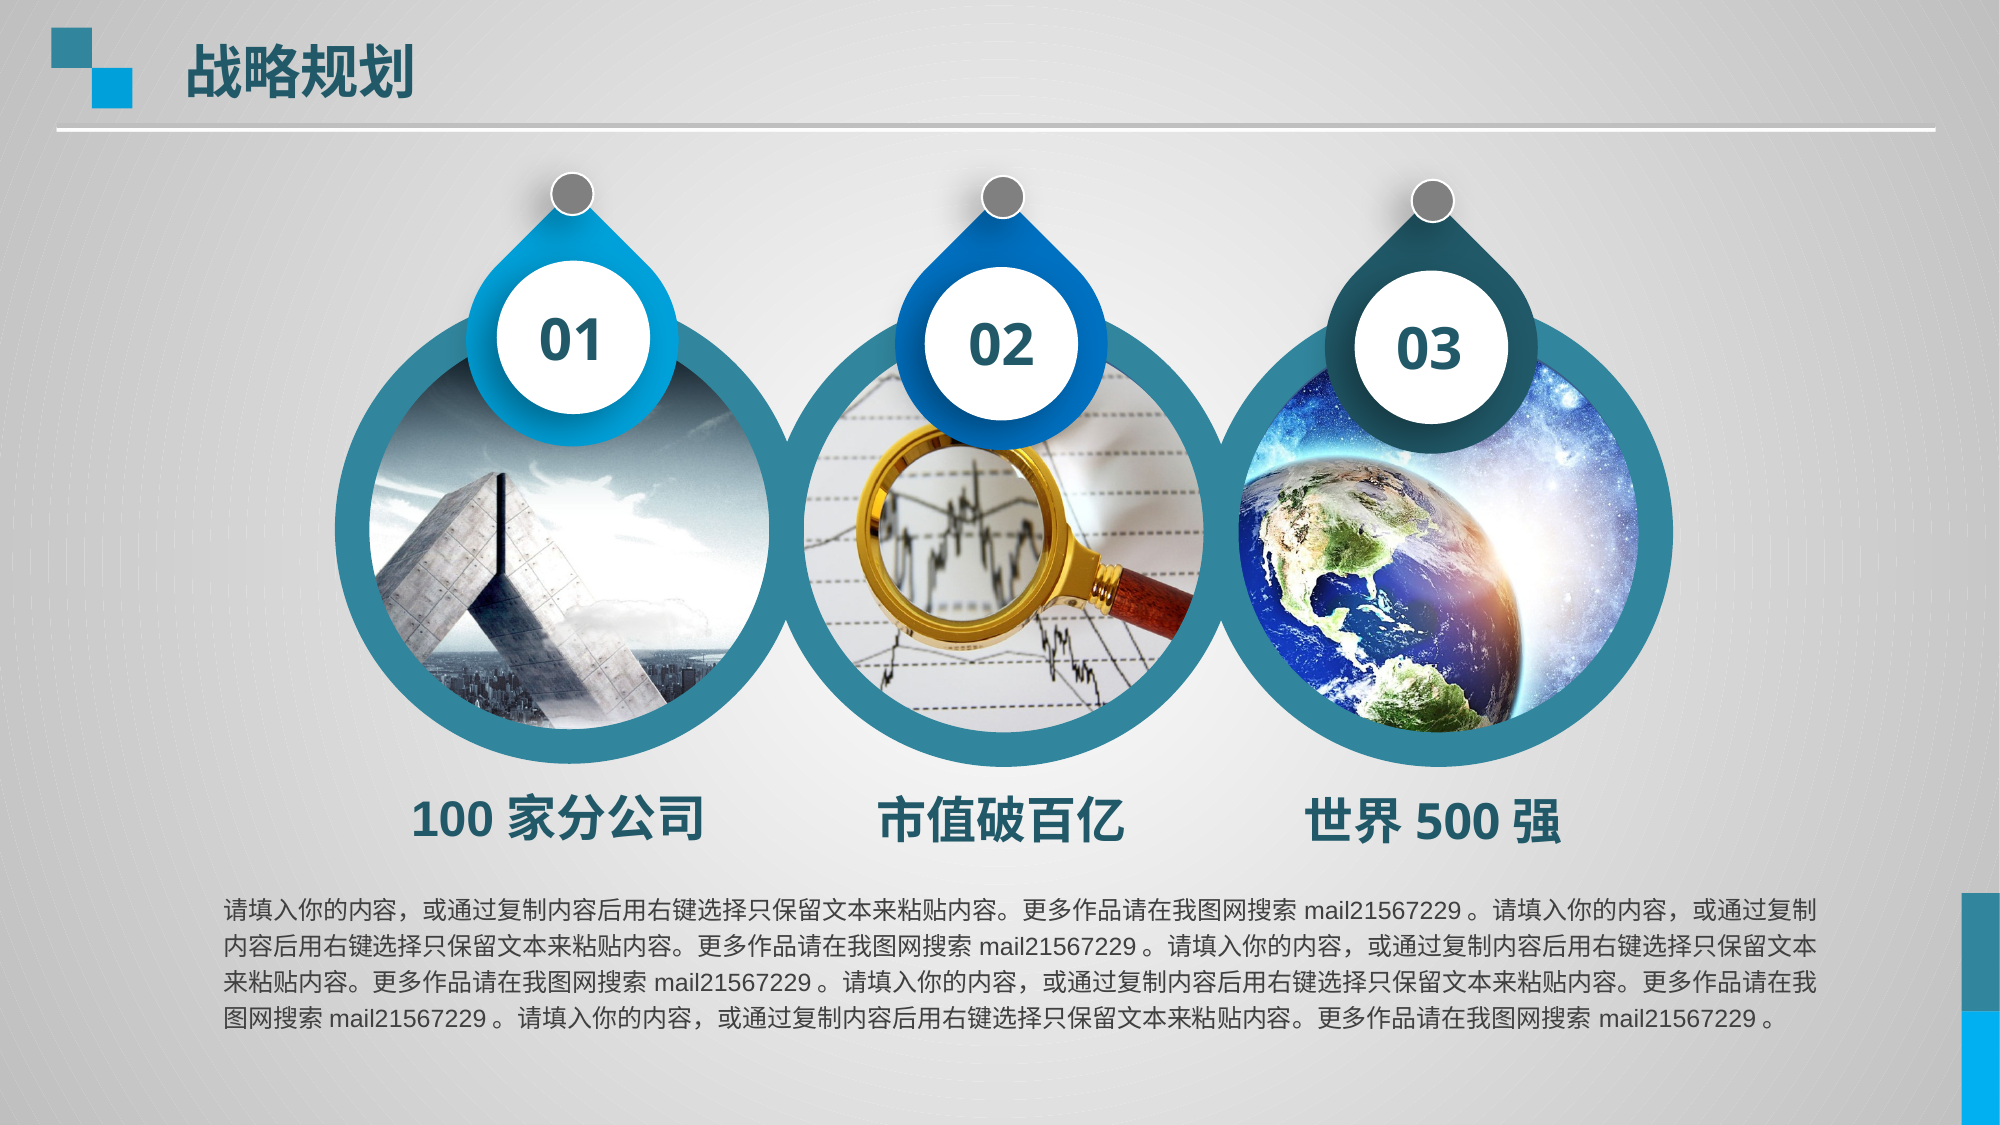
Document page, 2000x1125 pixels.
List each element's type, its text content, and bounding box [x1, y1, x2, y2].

text_box [372, 367, 767, 727]
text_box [465, 172, 679, 447]
text_box [332, 319, 807, 766]
text_box 世界500强 [1277, 770, 1588, 858]
text_box [1241, 365, 1636, 730]
text_box 请填入你的内容，或通过复制内容后用右键选择只保留文本来粘贴内容。更多作品请在我图网搜索mail21567229。请填入你的内容，或通过复制内容后用右键选择只保留文本来粘贴内容。更多作品请在我图网搜索mail21567229。请填入你的内容，或通过复制内容后用右键选择只保留文本来粘贴内容。更多作品请在我图网搜索mail21567229。请填入你的内容，或通过复制内容后用右键选择只保留文本来粘贴内容。更多作品请在我图网搜索mail21567229。请填入你的内容，或通过复制内容后用右键选择只保留文本来粘贴内容。更多作品请在我图网搜索mail21567229。 [208, 881, 1839, 1040]
text_box [806, 368, 1201, 730]
text_box 战略规划 [169, 27, 607, 113]
text_box 100家分公司 [382, 767, 735, 855]
text_box 市值破百亿 [846, 768, 1157, 856]
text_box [894, 175, 1108, 451]
text_box [786, 322, 1241, 768]
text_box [1324, 179, 1539, 454]
text_box [1221, 319, 1676, 769]
